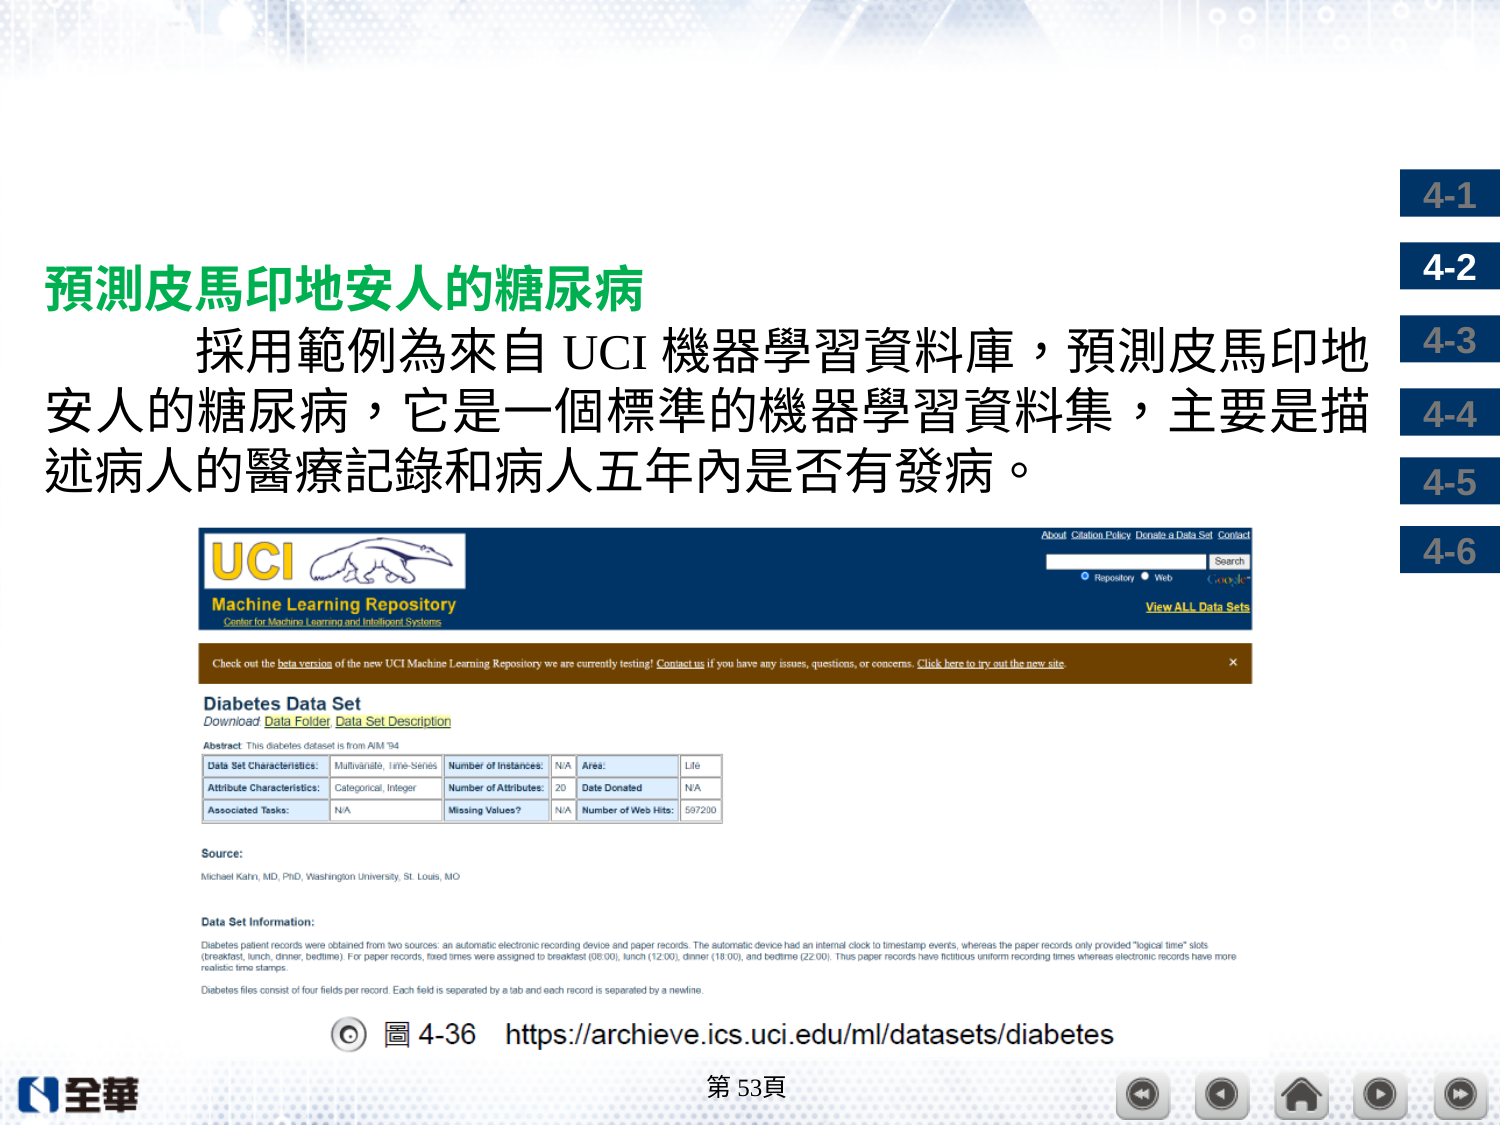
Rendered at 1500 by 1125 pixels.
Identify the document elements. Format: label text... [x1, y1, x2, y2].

picture [0, 0, 1500, 1125]
list 預測皮馬印地安人的糖尿病 採用範例為來自UCI機器學習資料庫，預測皮馬印地安人的糖尿病，它是一個標準的機器學習資料集，主要是描述病人的醫療記錄和病人五年內是否有發病。 [29, 219, 1386, 1048]
